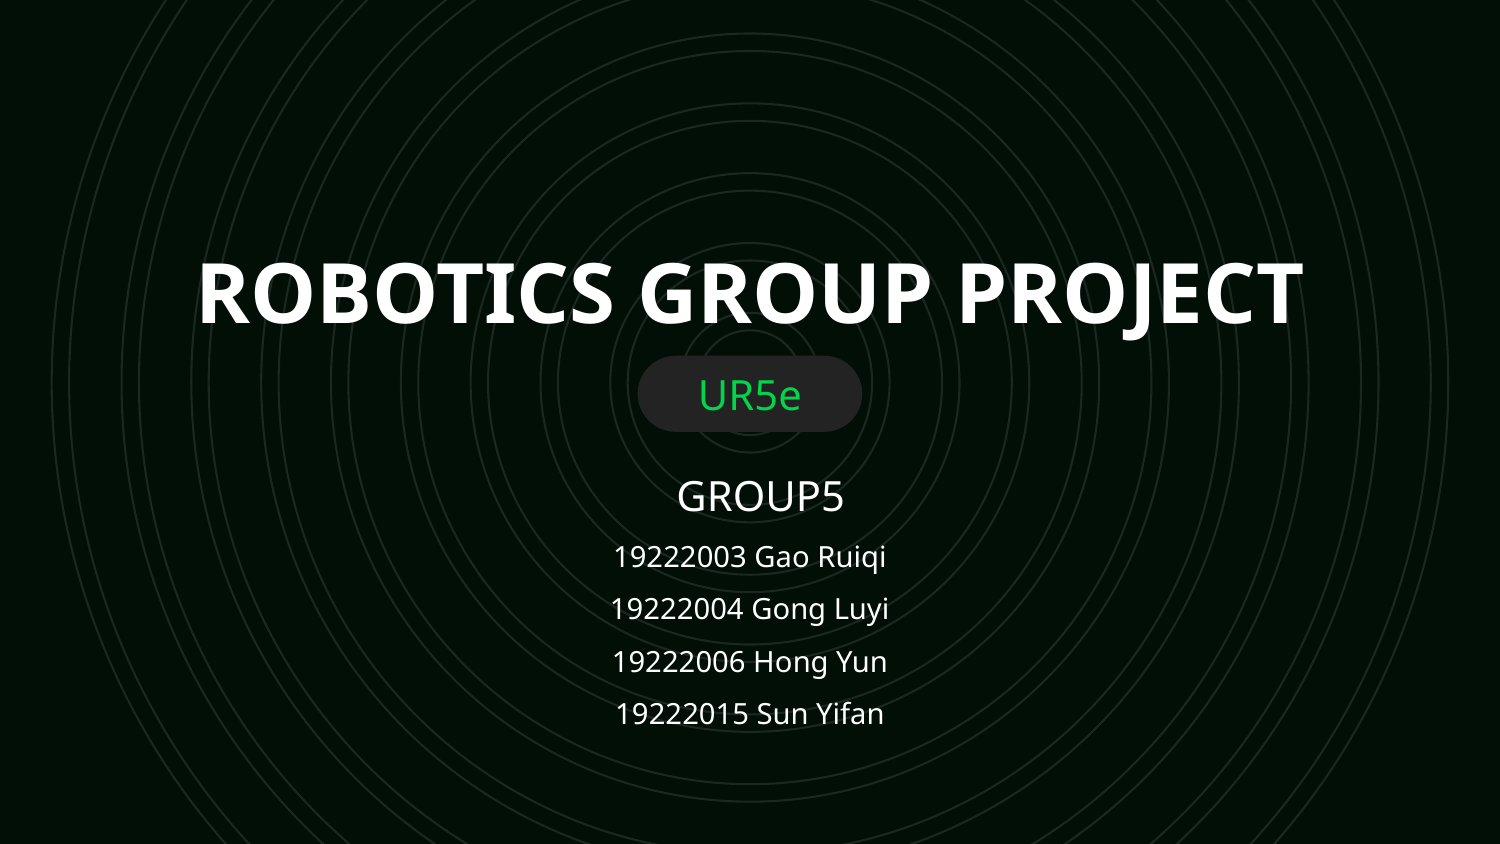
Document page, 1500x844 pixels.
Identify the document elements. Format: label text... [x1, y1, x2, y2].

text_box GROUP5 [637, 462, 885, 528]
text_box UR5e [636, 354, 864, 433]
text_box 19222003 Gao Ruiqi 19222004 Gong Luyi 19222006 Hong Yun 19222015 Sun Yifan [243, 513, 1256, 738]
text_box ROBOTICS GROUP PROJECT [180, 232, 1320, 348]
